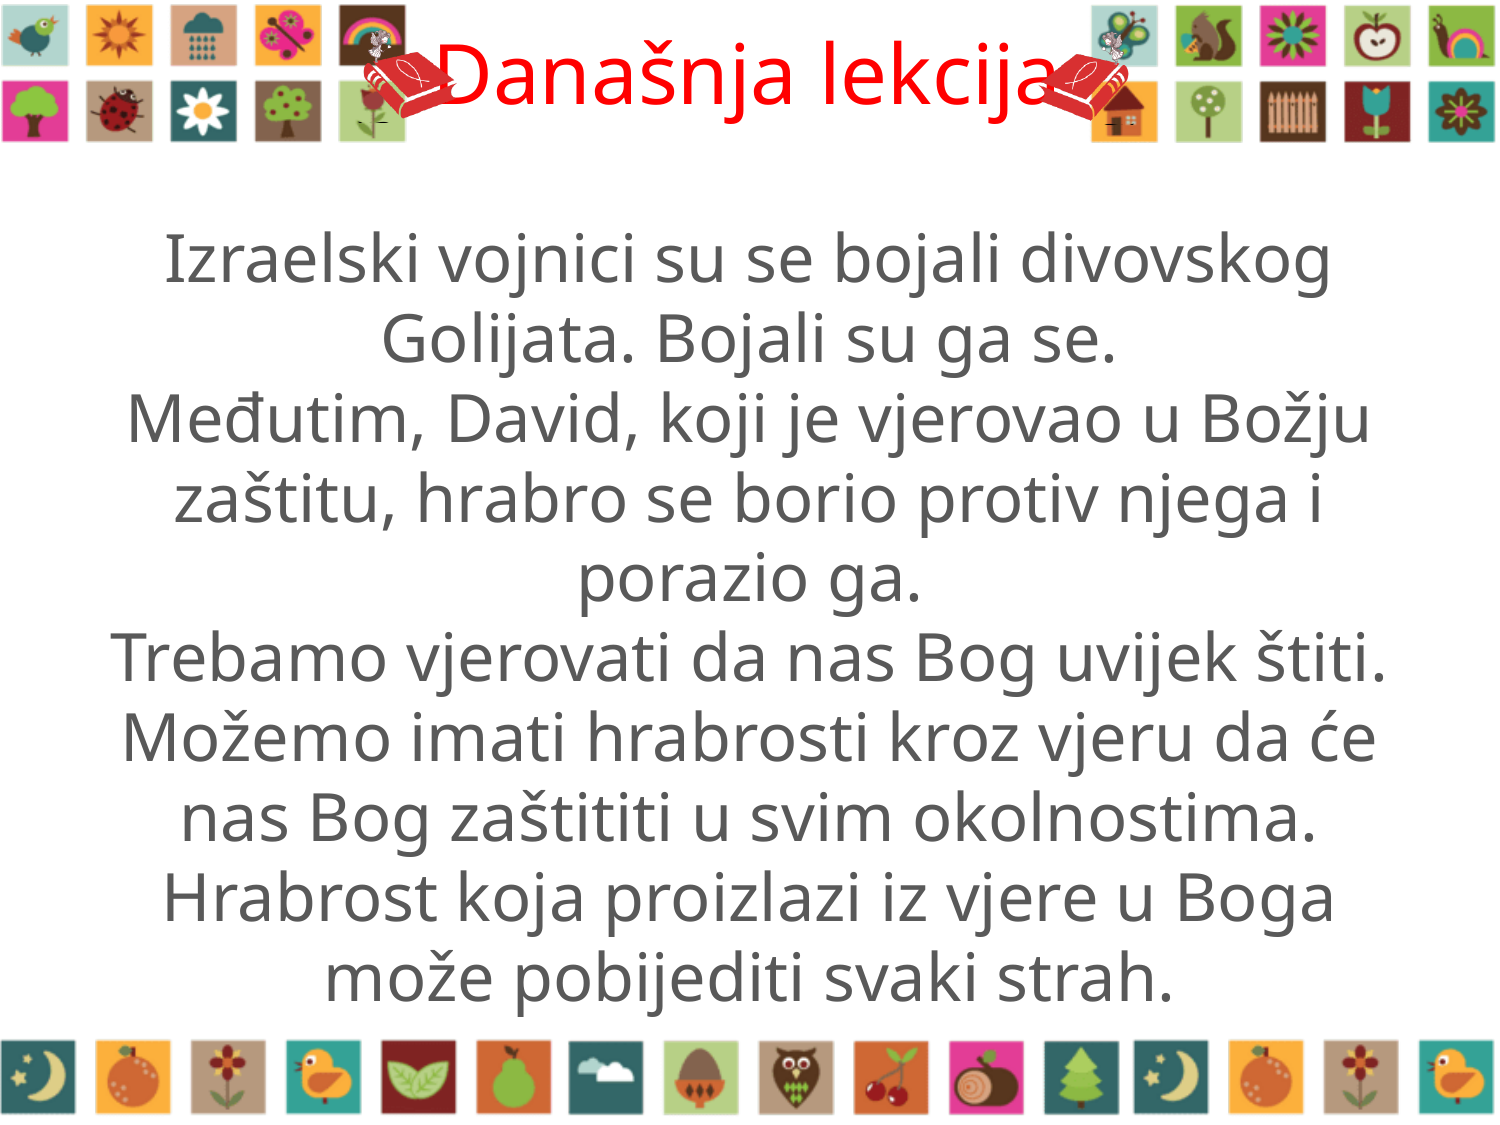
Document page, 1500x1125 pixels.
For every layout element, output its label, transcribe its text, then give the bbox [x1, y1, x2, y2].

text_box Izraelski vojnici su se bojali divovskog Golijata. Bojali su ga se. Međutim, David, koji je vjerovao u Božju zaštitu, hrabro se borio protiv njega i porazio ga. Trebamo vjerovati da nas Bog uvijek štiti. Možemo imati hrabrosti kroz vjeru da će nas Bog zaštititi u svim okolnostima. Hrabrost koja proizlazi iz vjere u Boga može pobijediti svaki strah. [76, 208, 1424, 1023]
picture [0, 3, 489, 150]
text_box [0, 1028, 1500, 1118]
picture [1006, 3, 1500, 150]
text_box Današnja lekcija [427, 13, 1078, 129]
